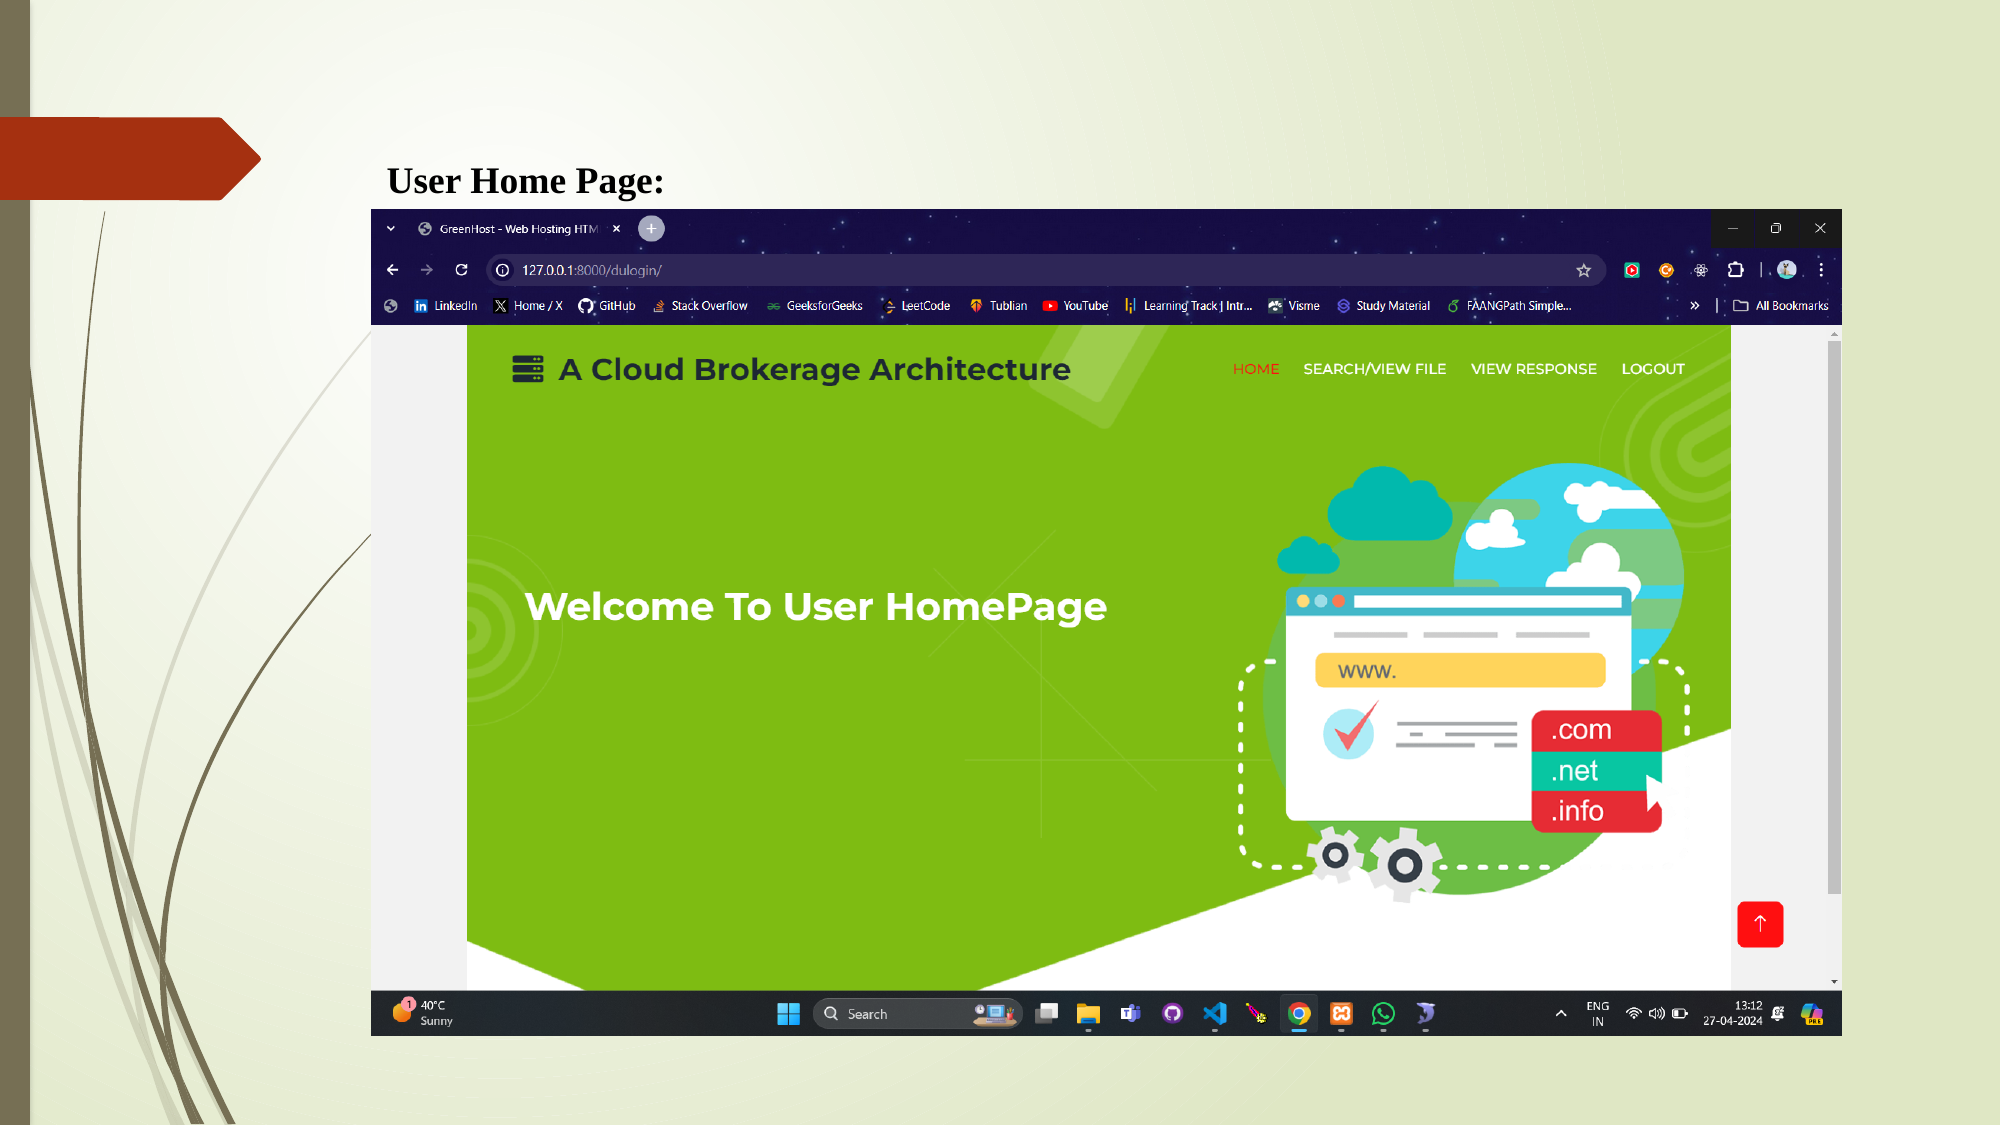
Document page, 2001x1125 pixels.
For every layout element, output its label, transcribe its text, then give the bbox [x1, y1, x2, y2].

text_box User Home Page: [371, 148, 1373, 208]
picture [371, 208, 1842, 1036]
